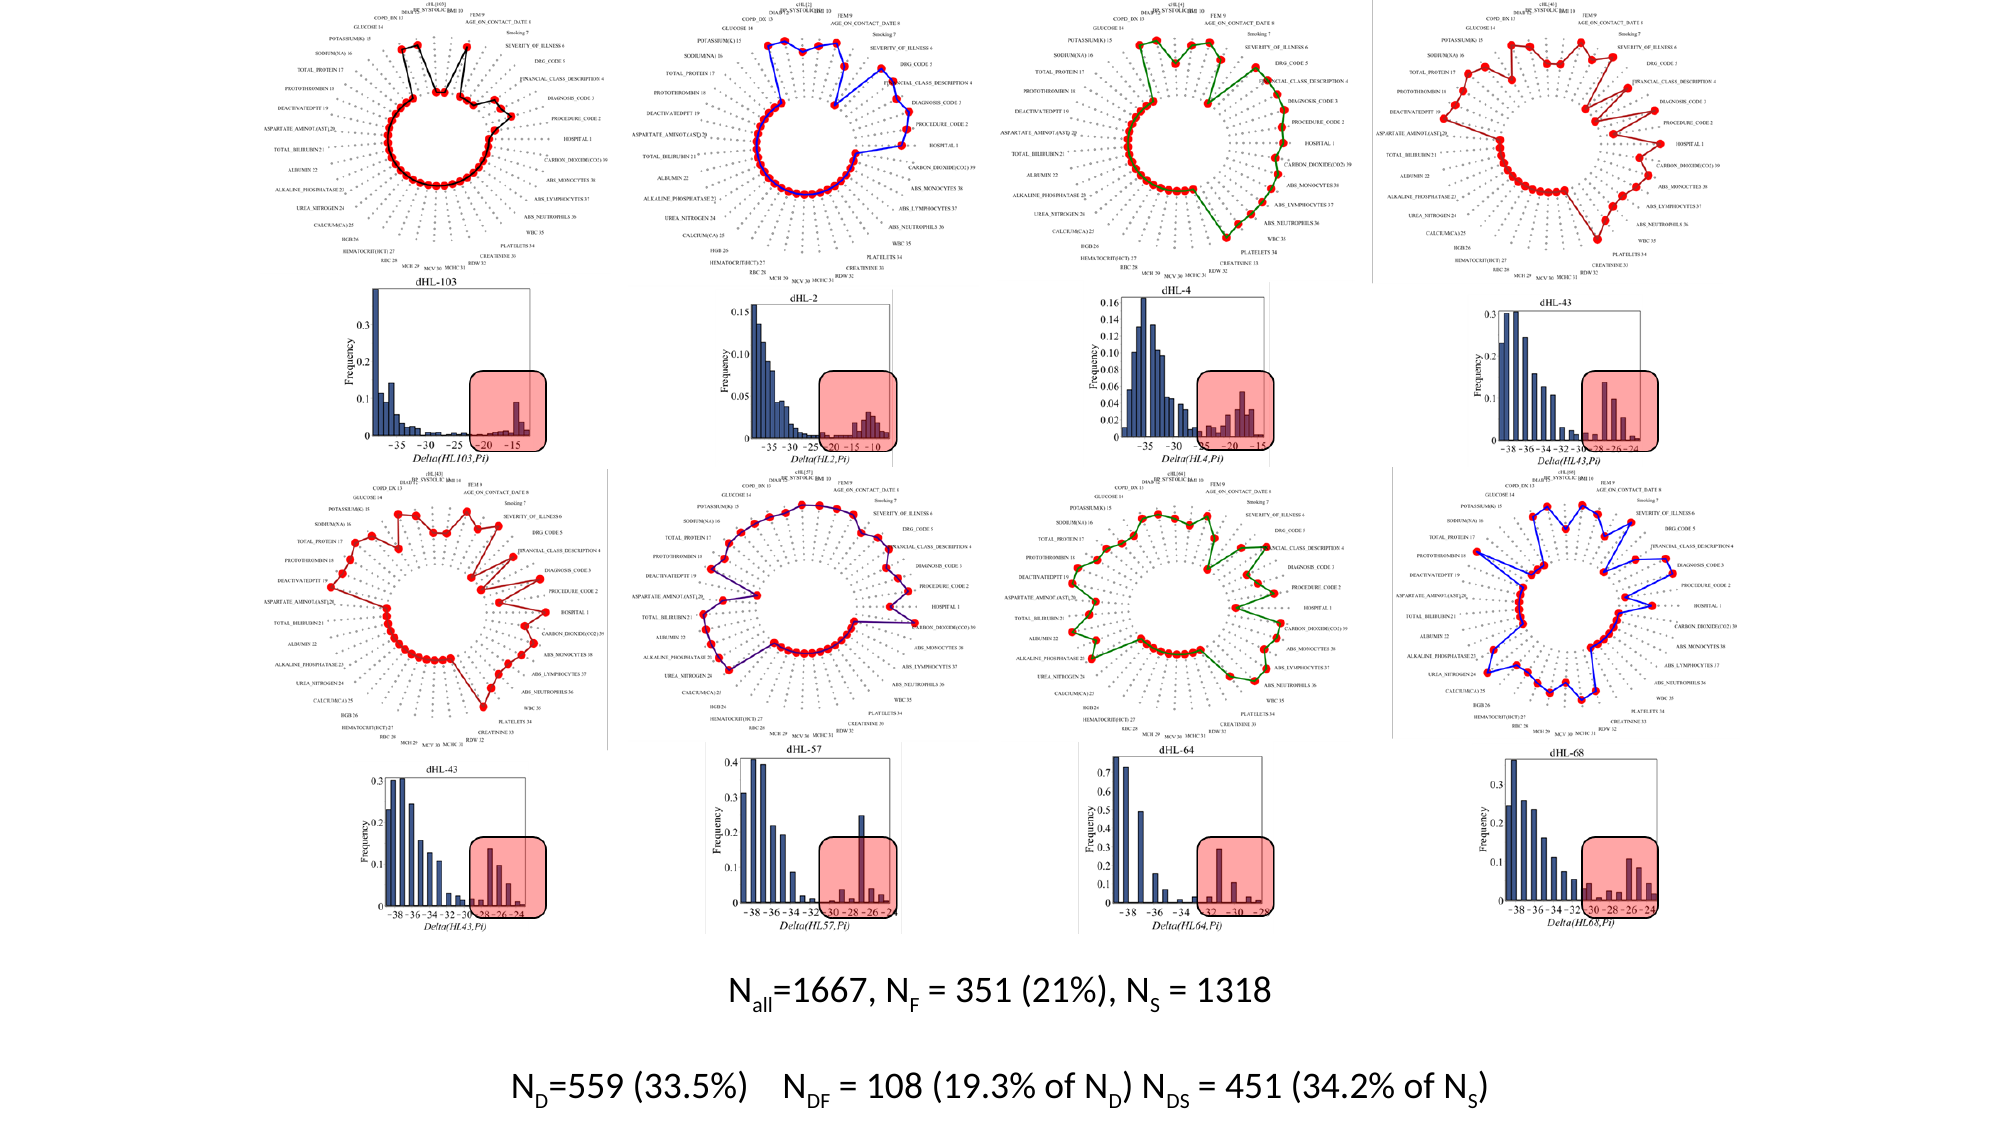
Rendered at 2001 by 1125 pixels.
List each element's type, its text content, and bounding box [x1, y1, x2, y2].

text_box Nall=1667, NF = 351 (21%), NS = 1318 ND=559 (33.5%) NDF = 108 (19.3% of ND) NDS = 451 (34.2% of NS) [495, 957, 1505, 1120]
picture [260, 0, 1740, 934]
